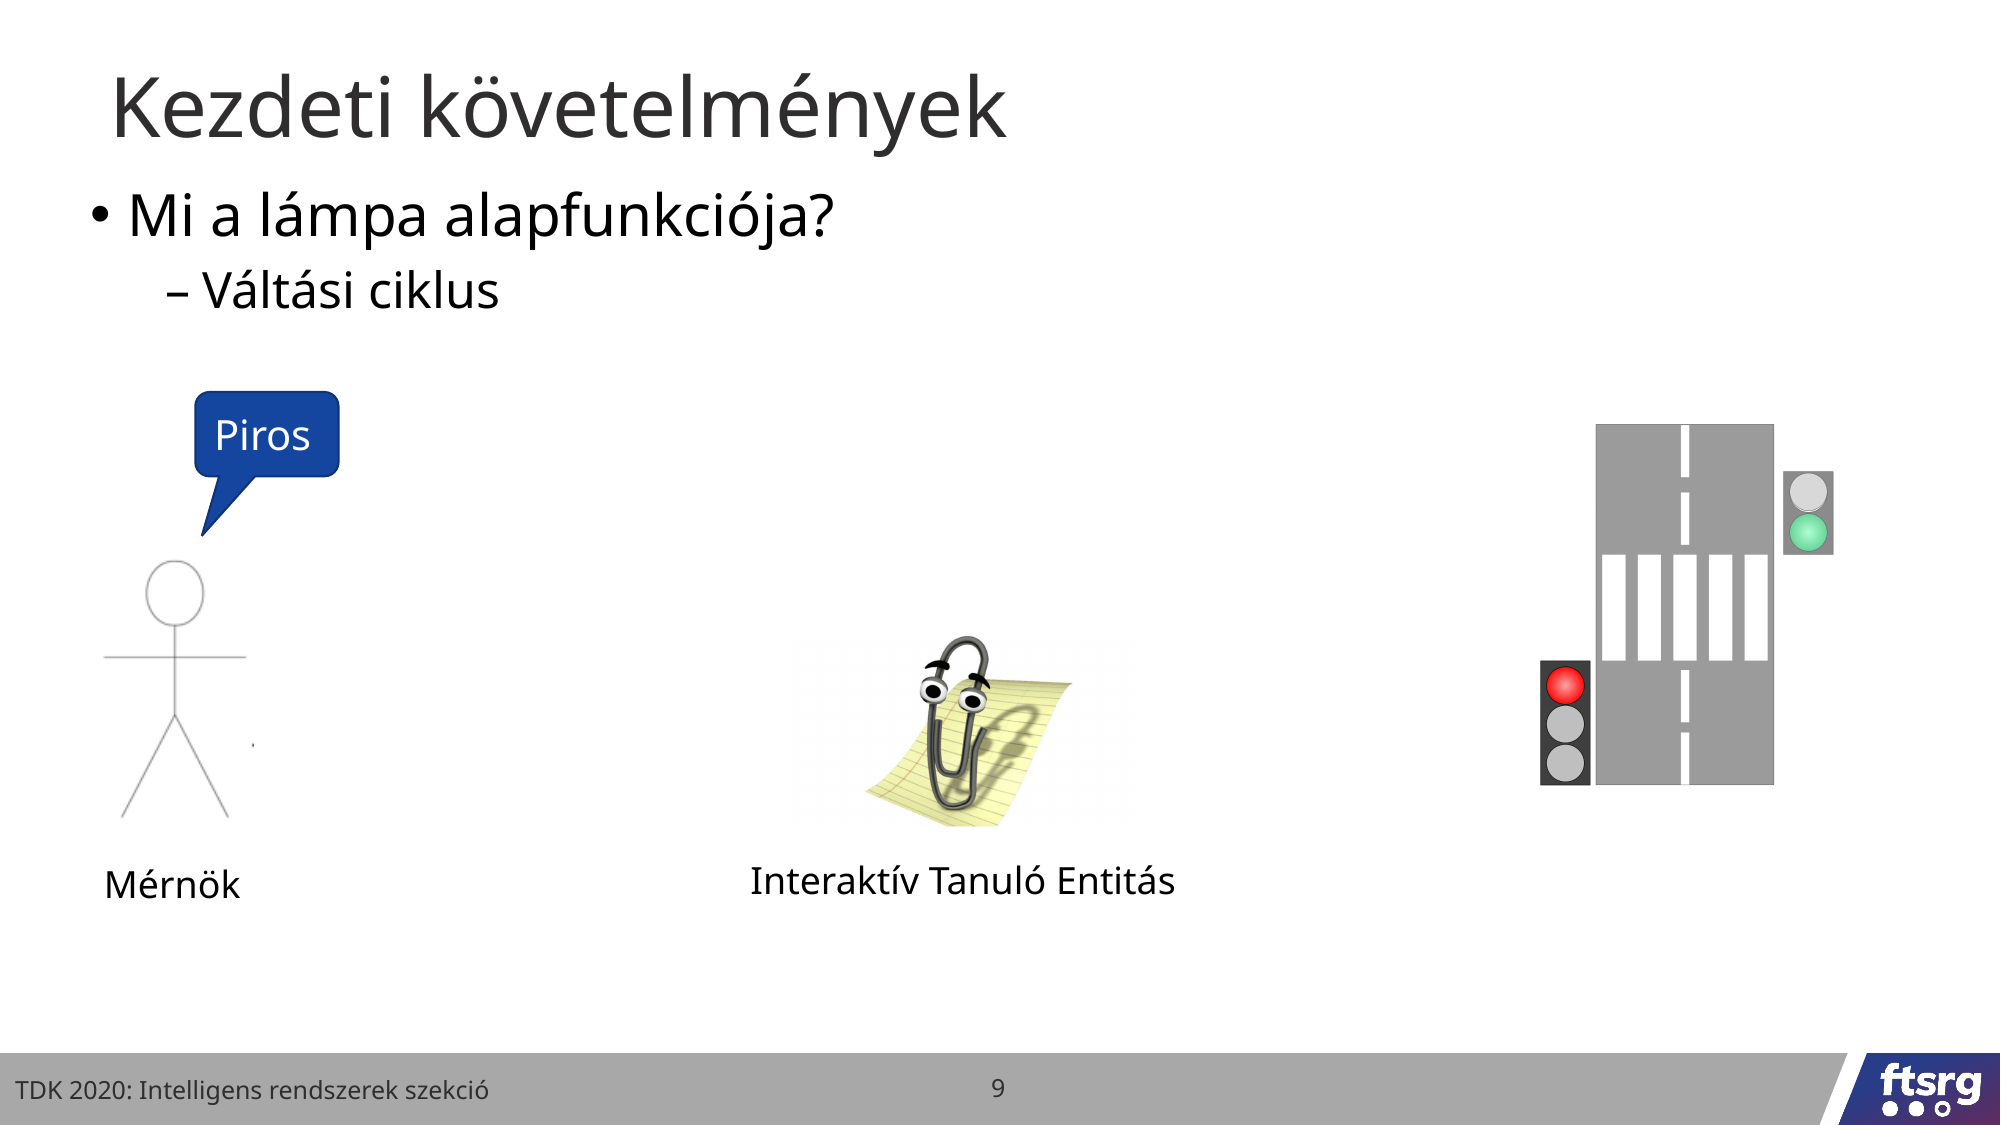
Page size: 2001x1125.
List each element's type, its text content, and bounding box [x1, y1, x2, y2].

list Mi a lámpa alapfunkciója? Váltási ciklus [75, 170, 1884, 1000]
footer TDK 2020: Intelligens rendszerek szekció [0, 1057, 675, 1121]
title Kezdeti követelmények [94, 51, 1903, 170]
picture [790, 633, 1137, 828]
text_box Mérnök [89, 853, 256, 914]
picture [94, 550, 254, 828]
picture [1501, 412, 1845, 803]
picture [1876, 1058, 1985, 1121]
text_box Piros [194, 390, 340, 537]
text_box Interaktív Tanuló Entitás [735, 850, 1191, 910]
slide_number 9 [773, 1057, 1224, 1121]
